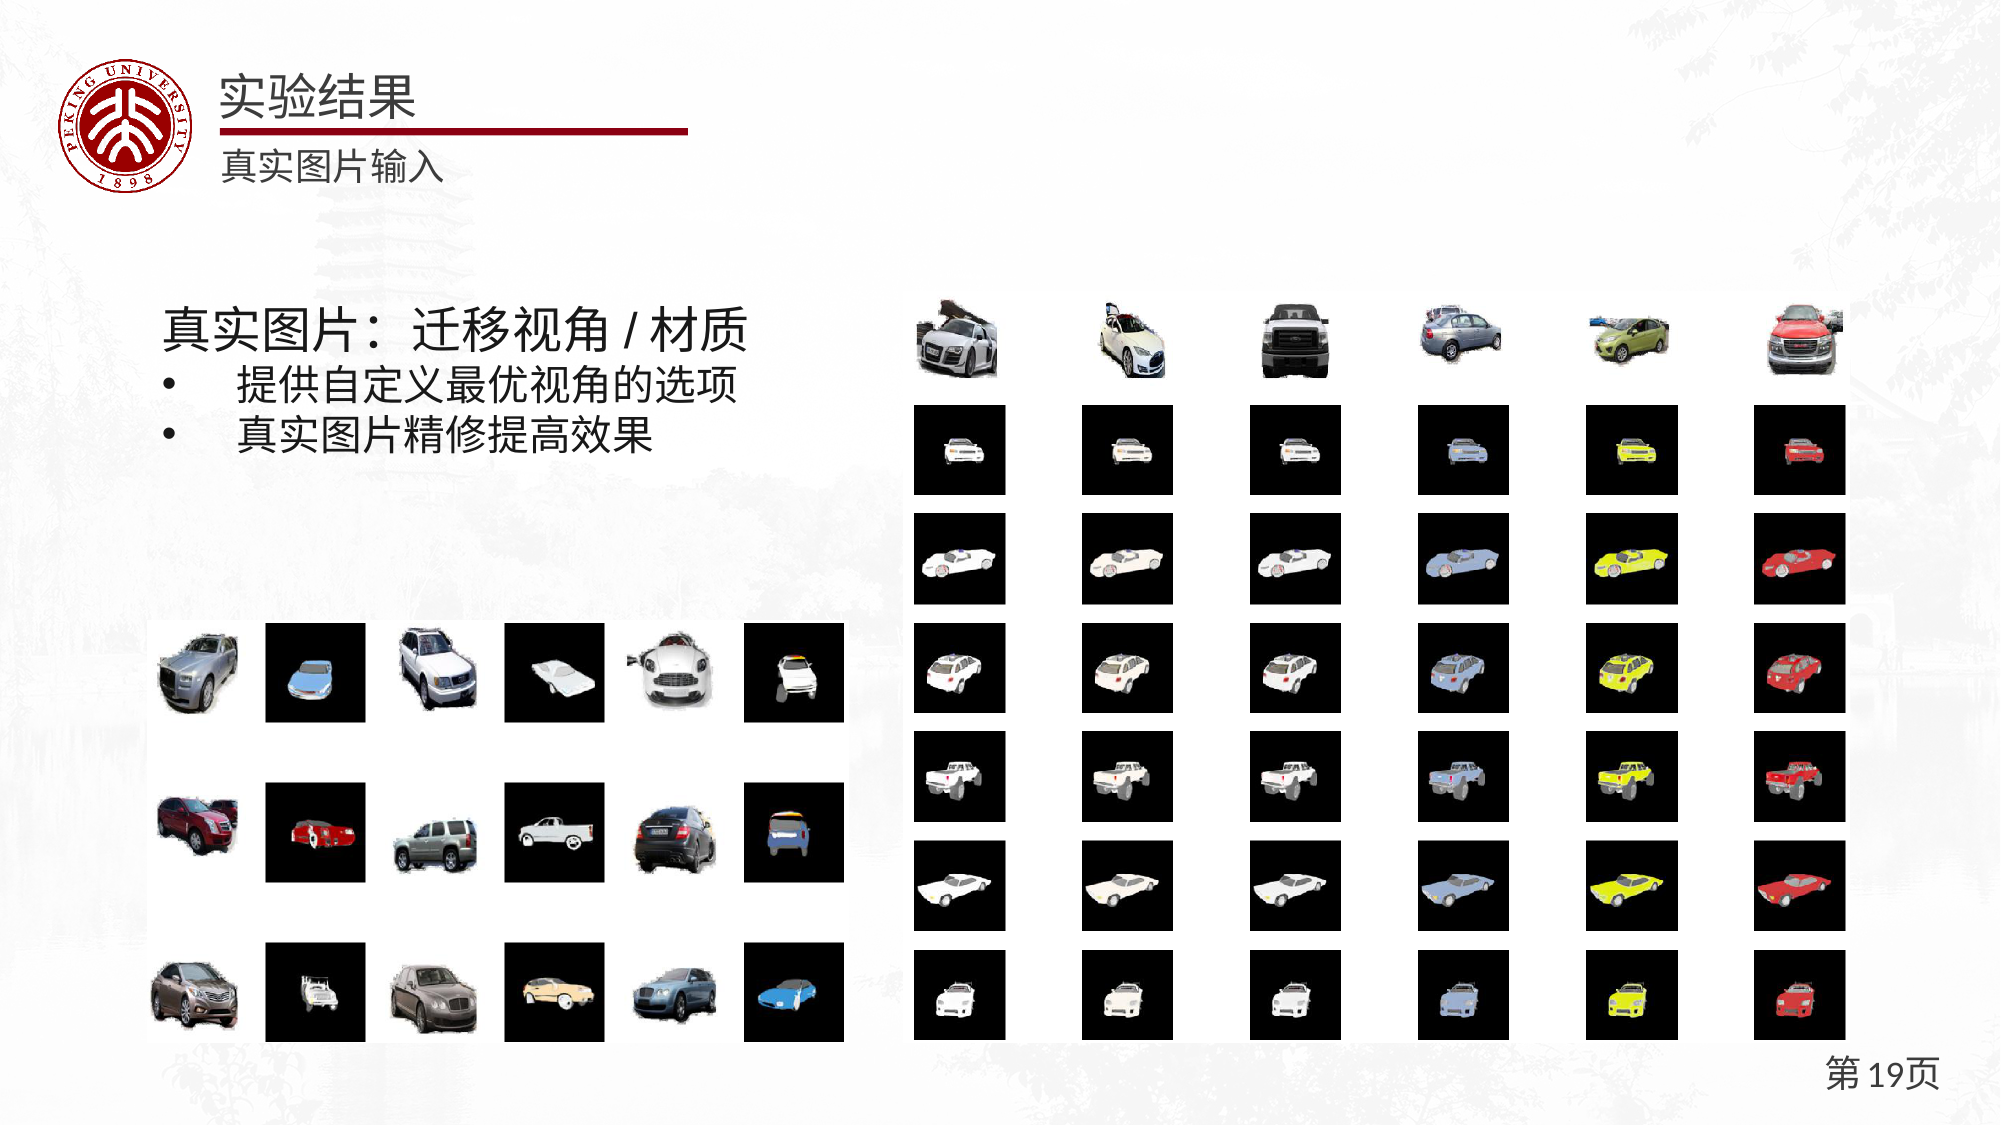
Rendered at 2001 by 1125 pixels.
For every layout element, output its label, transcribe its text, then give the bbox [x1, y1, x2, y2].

text_box 真实图片输入 [205, 135, 1284, 196]
picture [0, 0, 2001, 1125]
text_box 真实图片：迁移视角/材质 提供自定义最优视角的选项 真实图片精修提高效果 [147, 291, 903, 467]
text_box [219, 127, 689, 135]
slide_number 19 [1767, 1042, 2000, 1103]
text_box 实验结果 [202, 58, 1280, 134]
